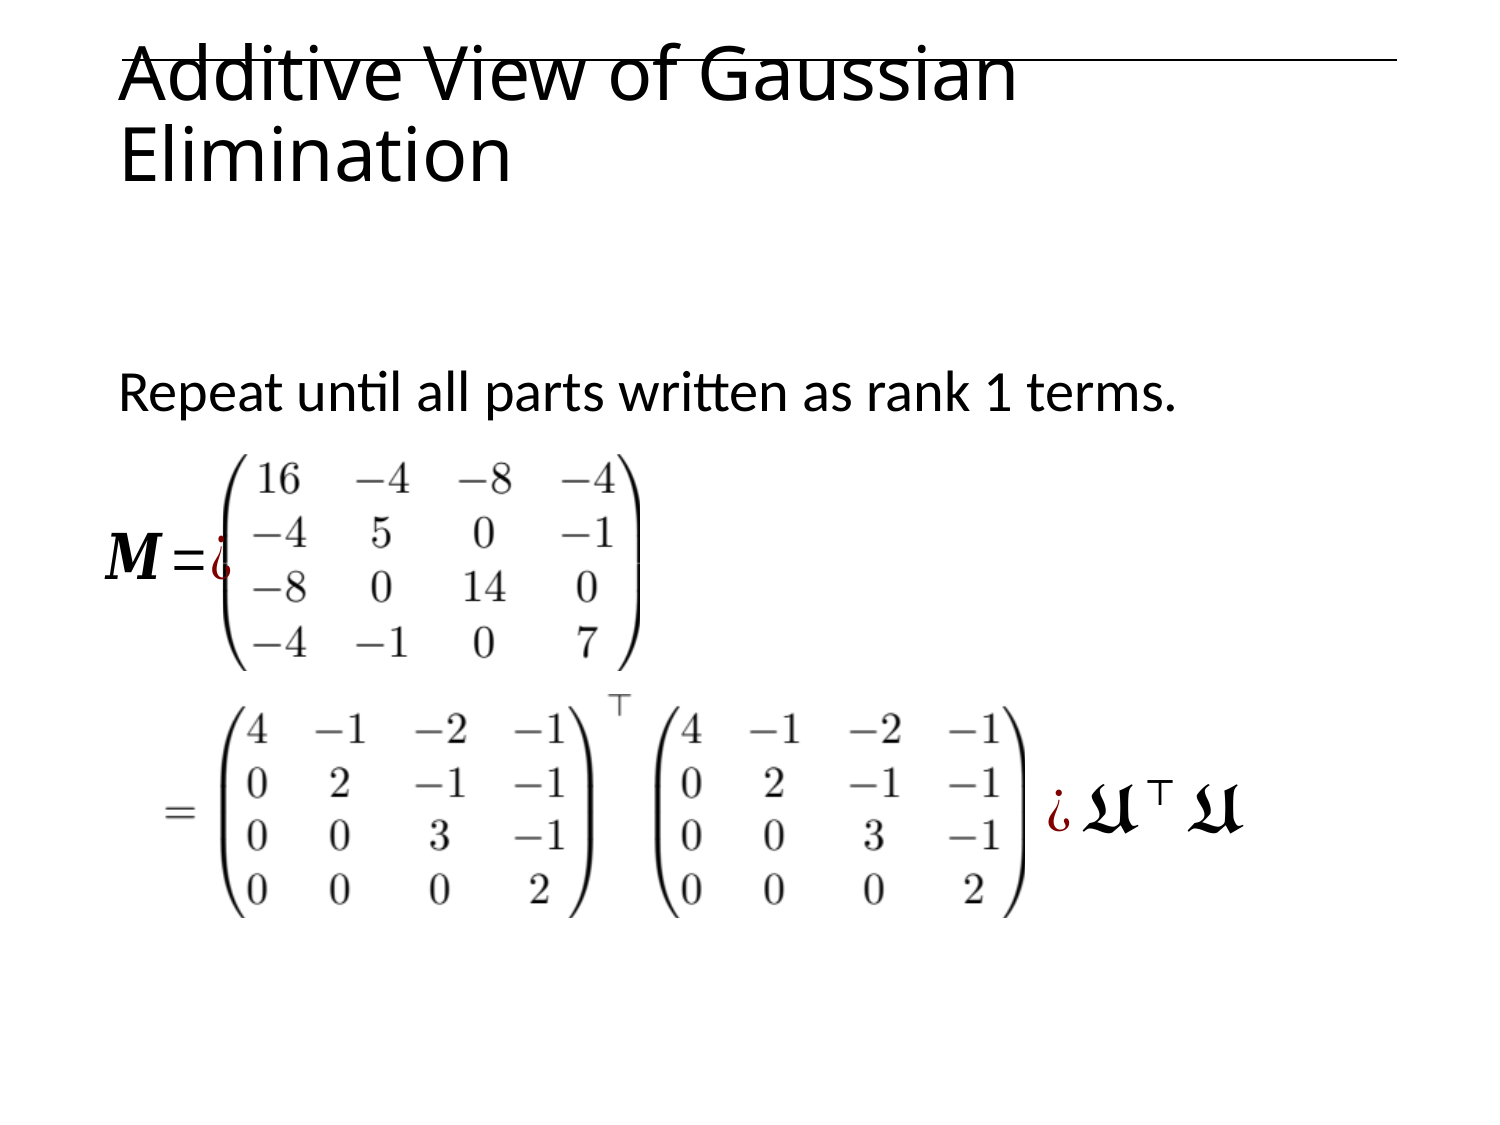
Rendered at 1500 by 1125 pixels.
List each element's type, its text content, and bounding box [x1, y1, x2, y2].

picture [164, 694, 1025, 918]
list Repeat until all parts written as rank 1 terms. [103, 353, 1397, 889]
title Additive View of Gaussian Elimination [103, 8, 1397, 226]
picture [222, 453, 640, 671]
